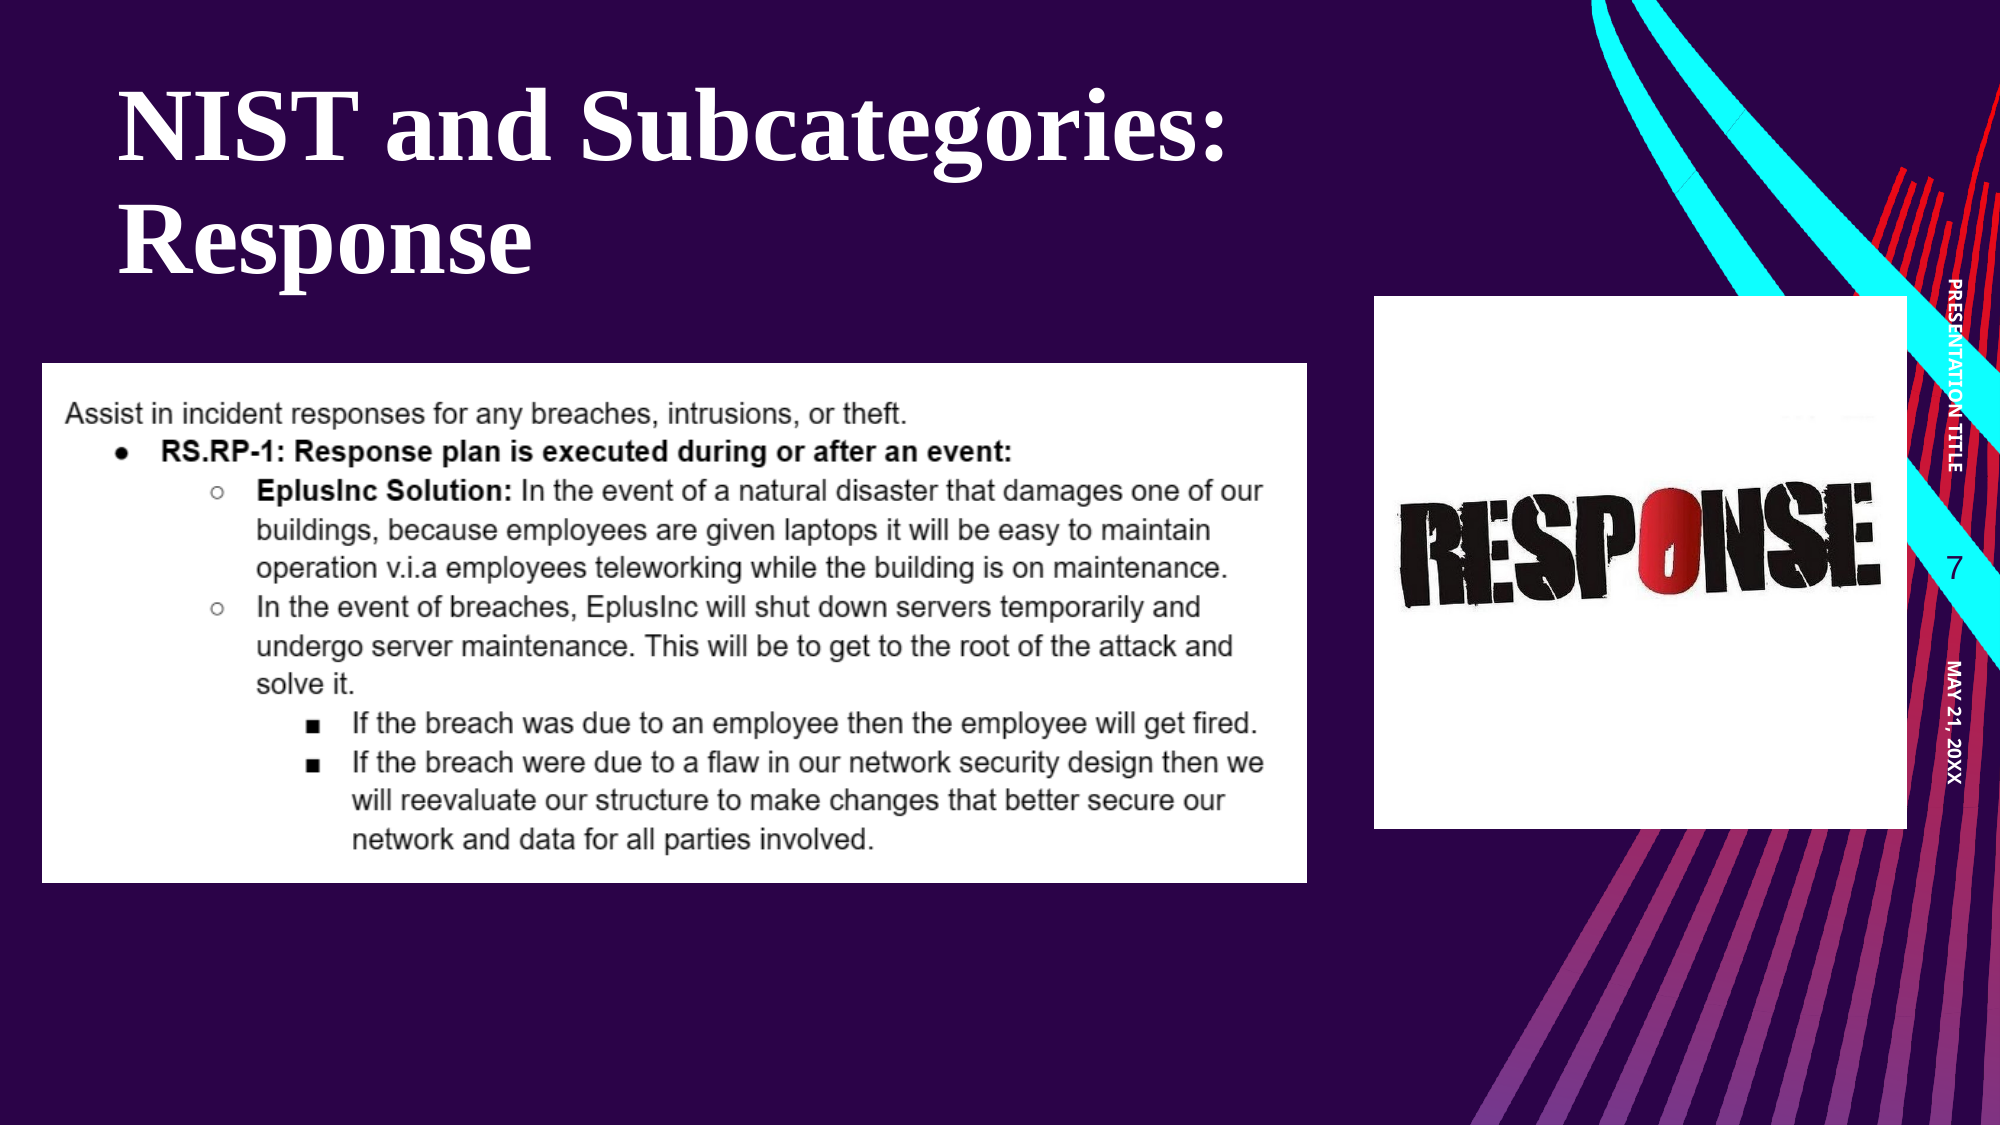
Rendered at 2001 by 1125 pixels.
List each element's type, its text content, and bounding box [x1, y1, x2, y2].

footer PRESENTATION TITLE [1926, 33, 1987, 489]
title NIST and Subcategories: Response [102, 63, 1564, 365]
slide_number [1925, 645, 1986, 1080]
picture [0, 0, 2000, 1125]
slide_number ‹#› [1912, 519, 1980, 615]
